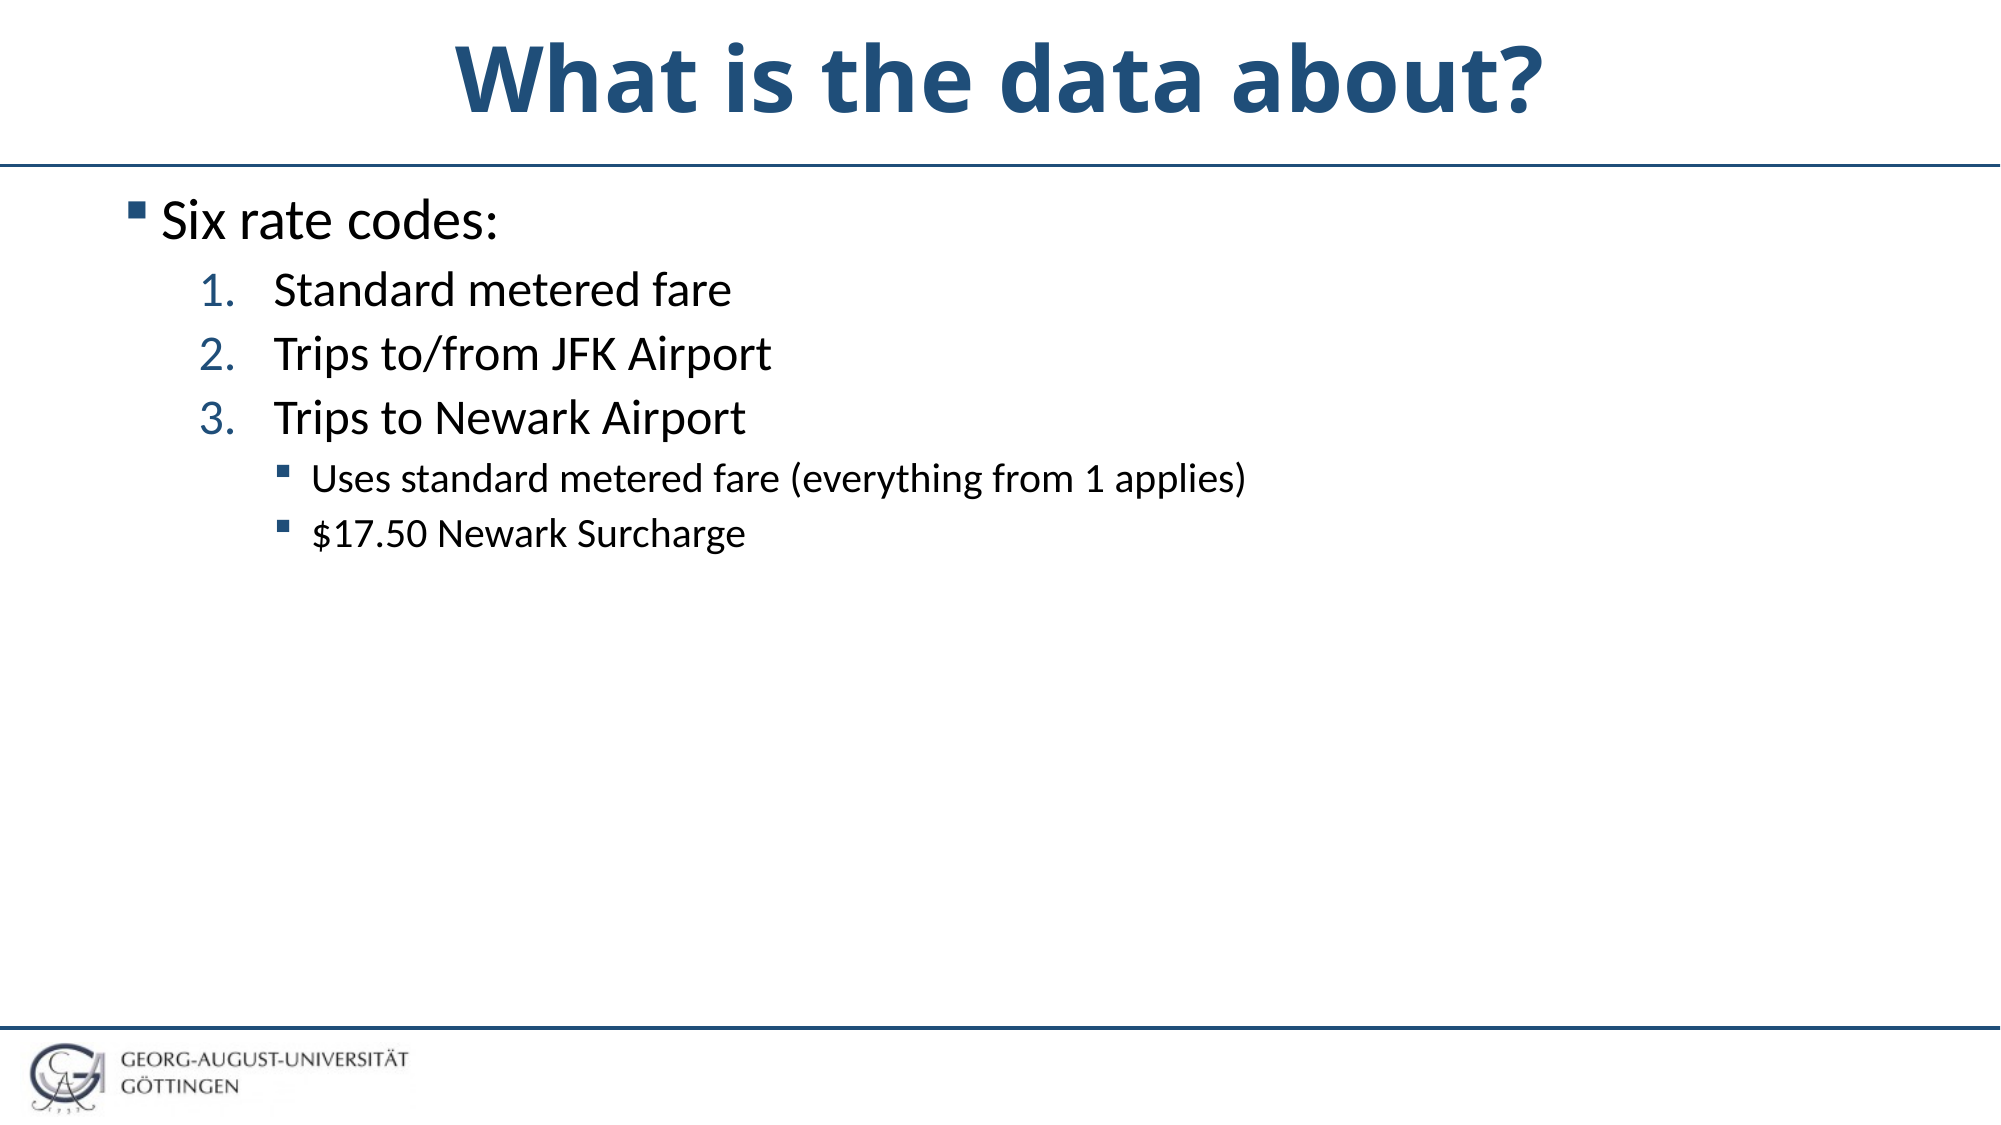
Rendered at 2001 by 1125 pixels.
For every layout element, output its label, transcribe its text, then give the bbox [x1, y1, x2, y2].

title What is the data about? [0, 0, 2000, 166]
list Six rate codes: Standard metered fare Trips to/from JFK Airport Trips to Newark Airport Uses standard metered fare (everything from 1 applies) $17.50 Newark Surcharge [108, 182, 1896, 1014]
picture [20, 1042, 416, 1117]
